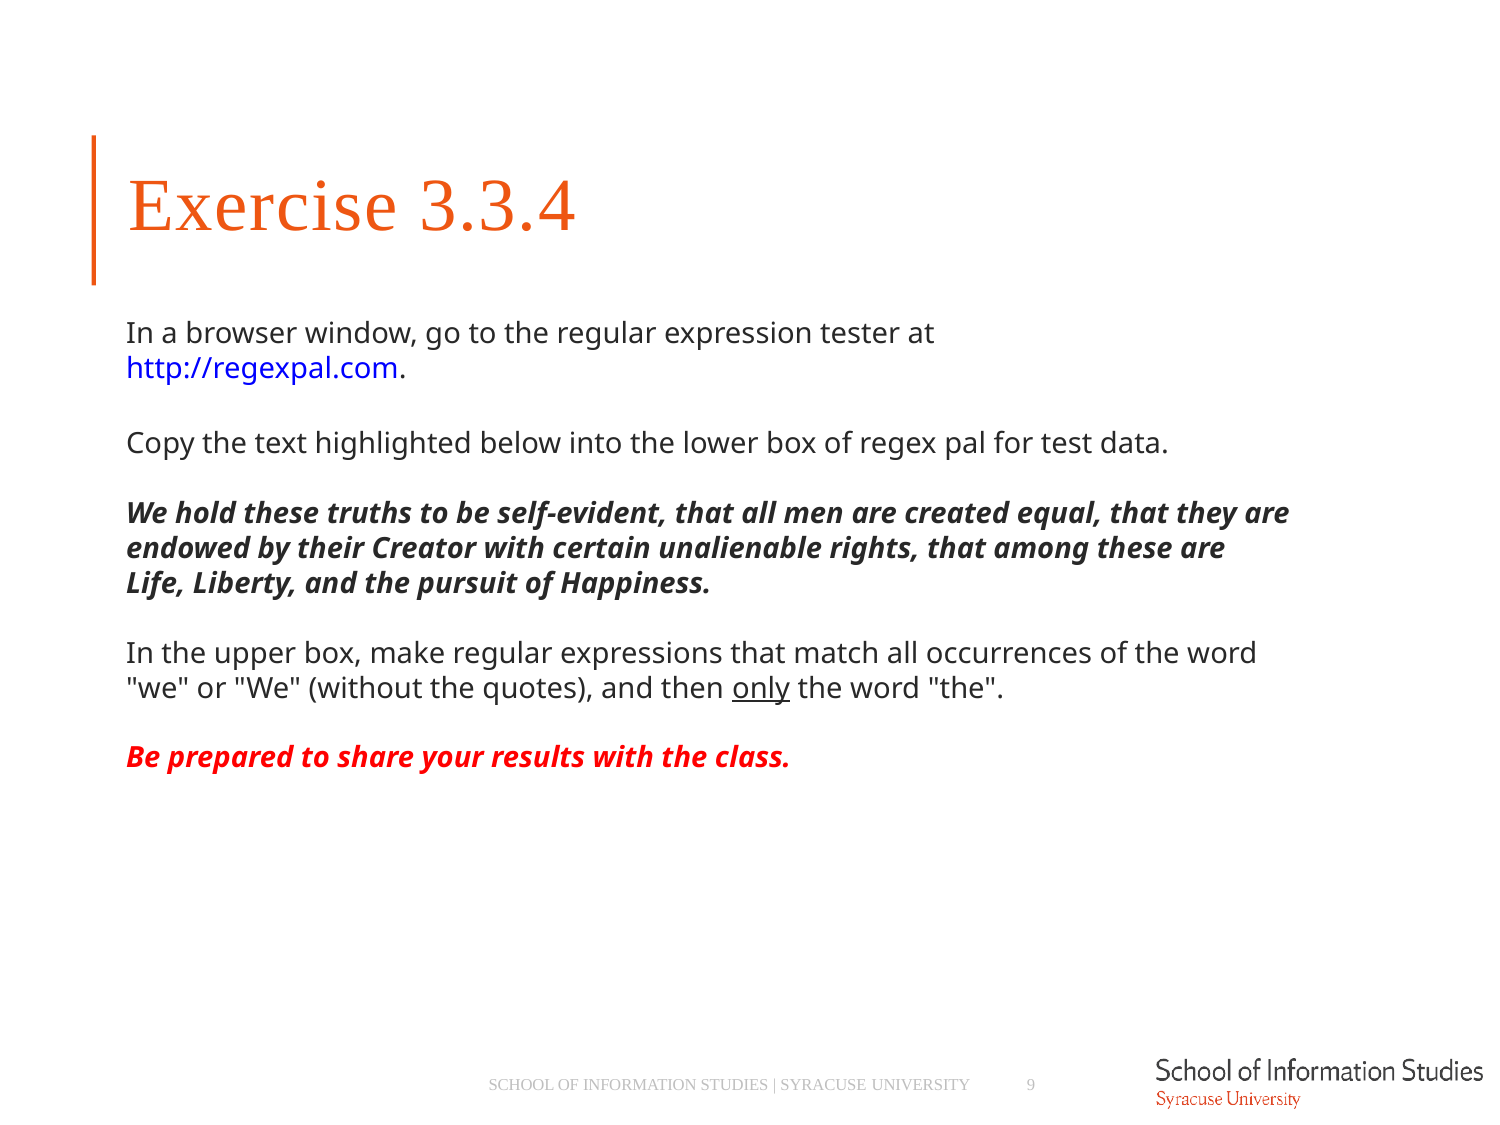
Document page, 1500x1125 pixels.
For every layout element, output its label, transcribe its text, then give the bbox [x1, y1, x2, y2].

title Exercise 3.3.4 [126, 153, 1216, 312]
footer SCHOOL OF INFORMATION STUDIES | SYRACUSE UNIVERSITY [486, 1073, 979, 1125]
text_box In a browser window, go to the regular expression tester at http://regexpal.com. Copy the text highlighted below into the lower box of regex pal for test data. We hold these truths to be self-evident, that all men are created equal, that they are endowed by their Creator with certain unalienable rights, that among these are Life, Liberty, and the pursuit of Happiness. In the upper box, make regular expressions that match all occurrences of the word "we" or "We" (without the quotes), and then only the word "the". Be prepared to share your results with the class. [126, 312, 1293, 774]
text_box 9 [1020, 1073, 1050, 1094]
picture [1156, 1058, 1483, 1109]
